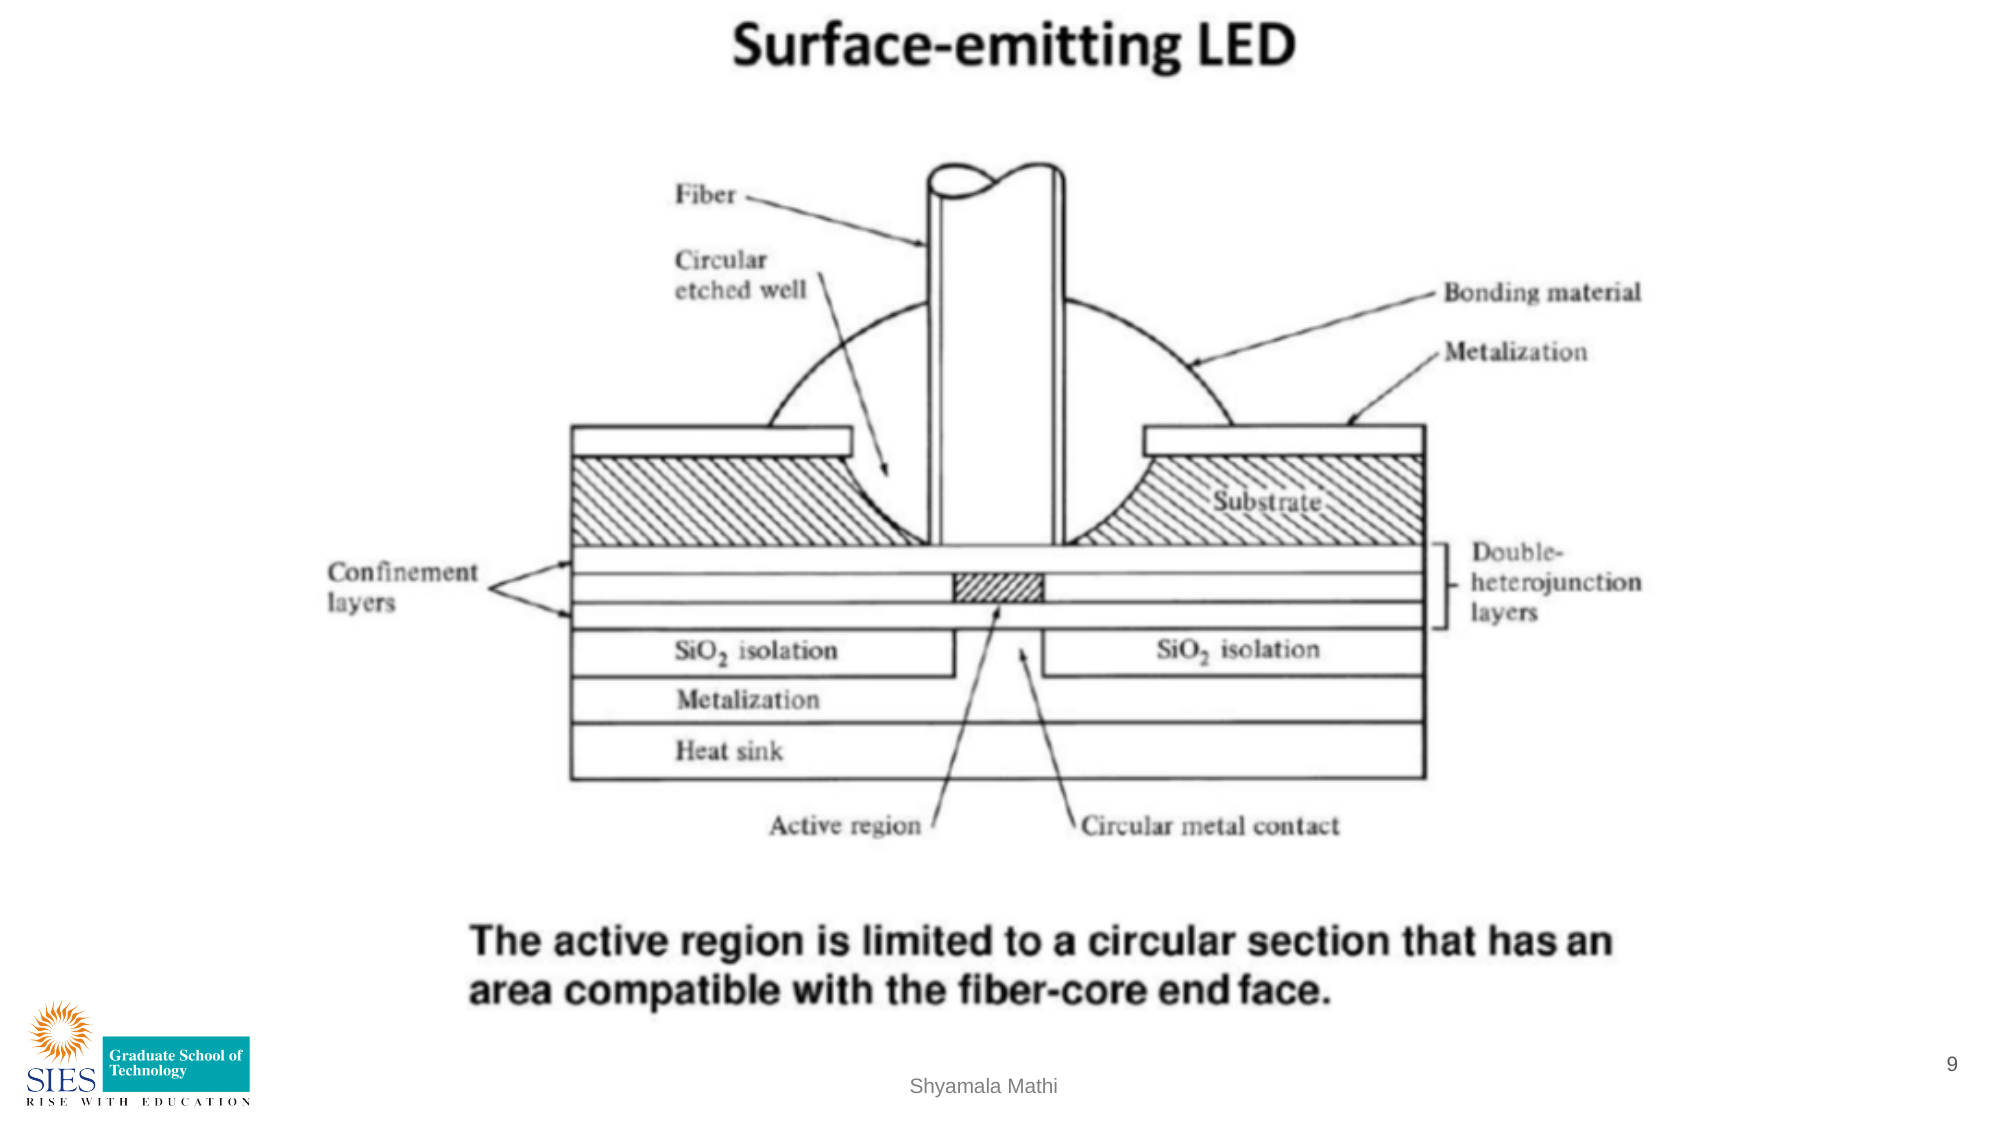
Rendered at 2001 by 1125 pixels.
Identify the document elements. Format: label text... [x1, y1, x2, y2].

slide_number 9 [1853, 1019, 1974, 1106]
picture [265, 0, 1691, 1058]
picture [26, 998, 250, 1106]
